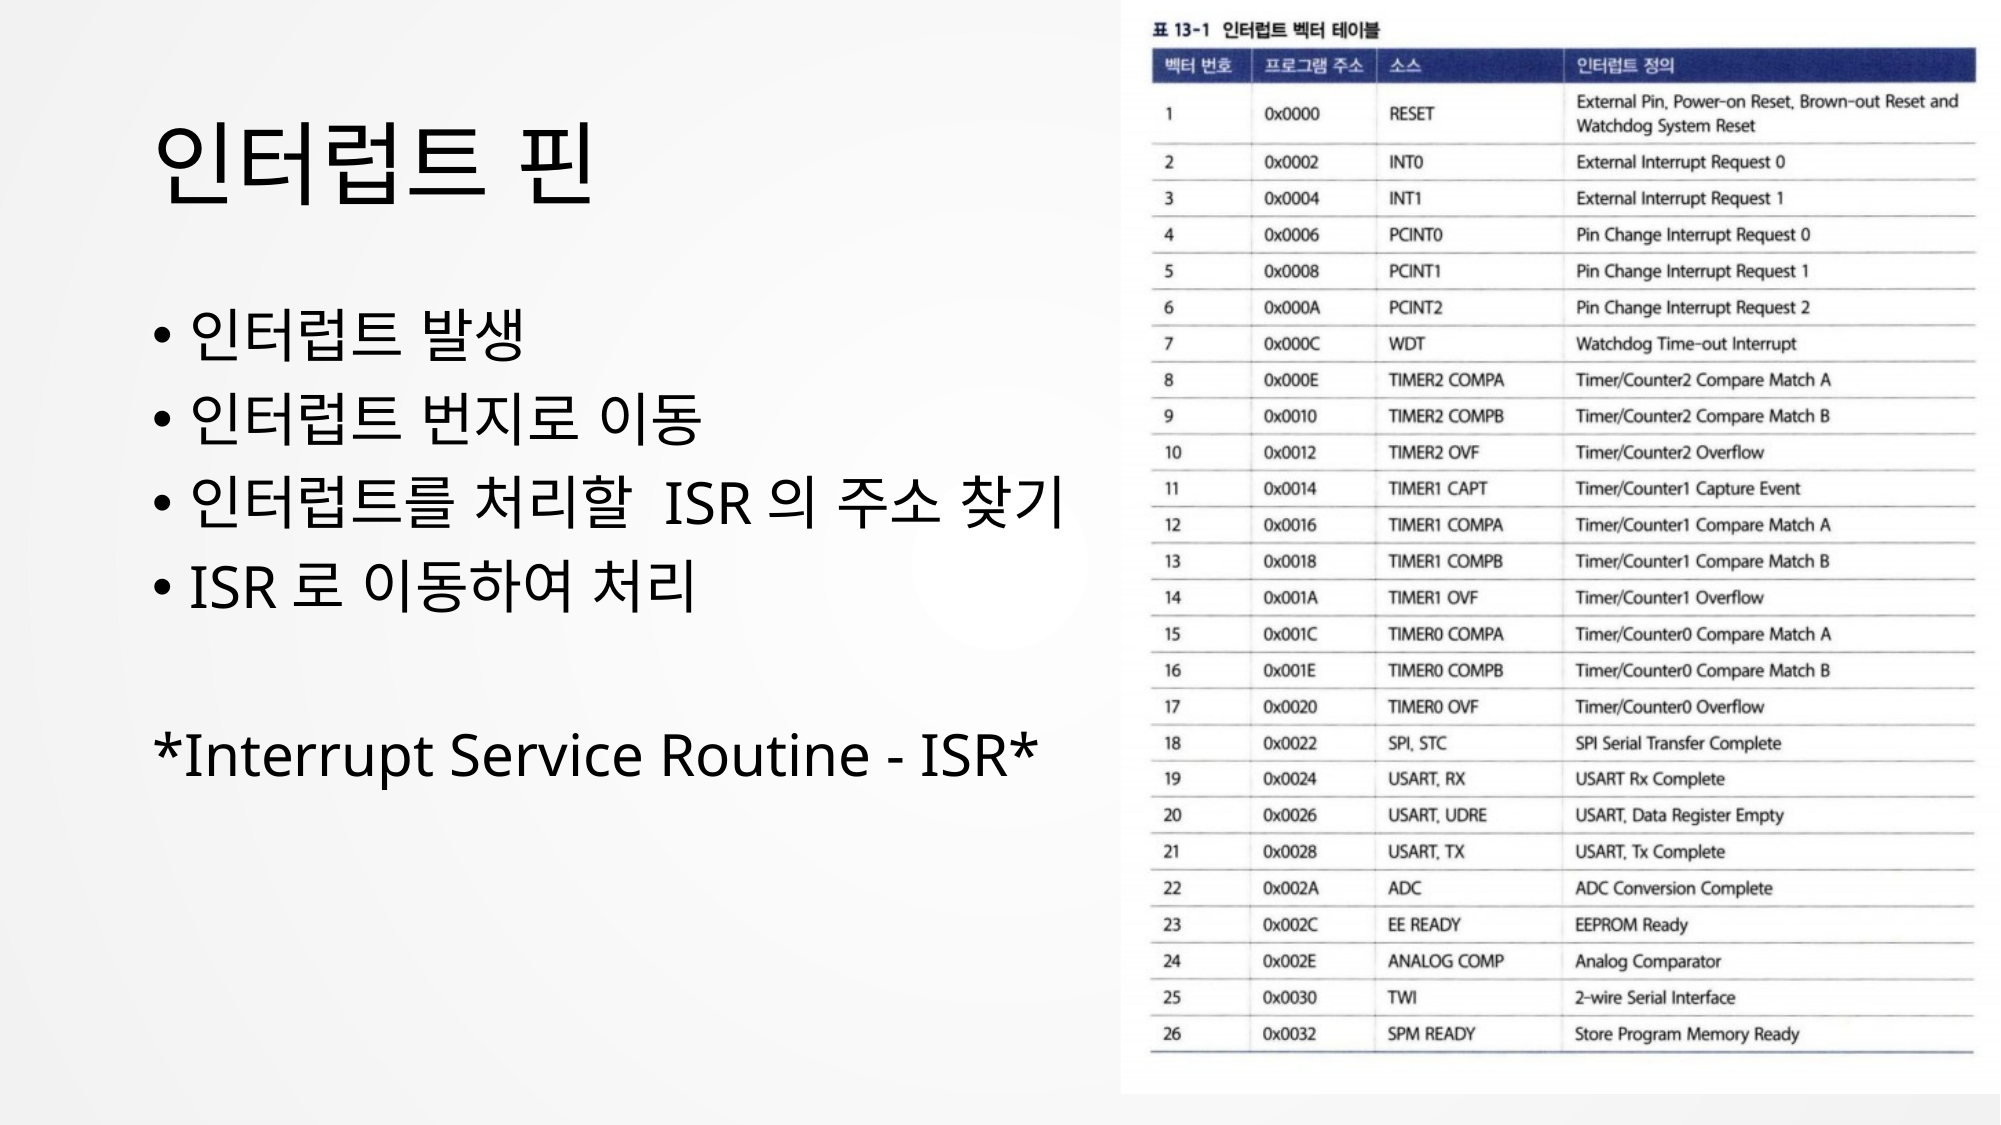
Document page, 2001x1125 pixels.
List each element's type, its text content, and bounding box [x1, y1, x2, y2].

picture [1120, 0, 2000, 1094]
list 인터럽트 발생 인터럽트 번지로 이동 인터럽트를 처리할 ISR의 주소 찾기 ISR로 이동하여 처리 *Interrupt Service Routine - ISR* [137, 299, 1120, 1014]
title 인터럽트 핀 [137, 59, 1120, 278]
